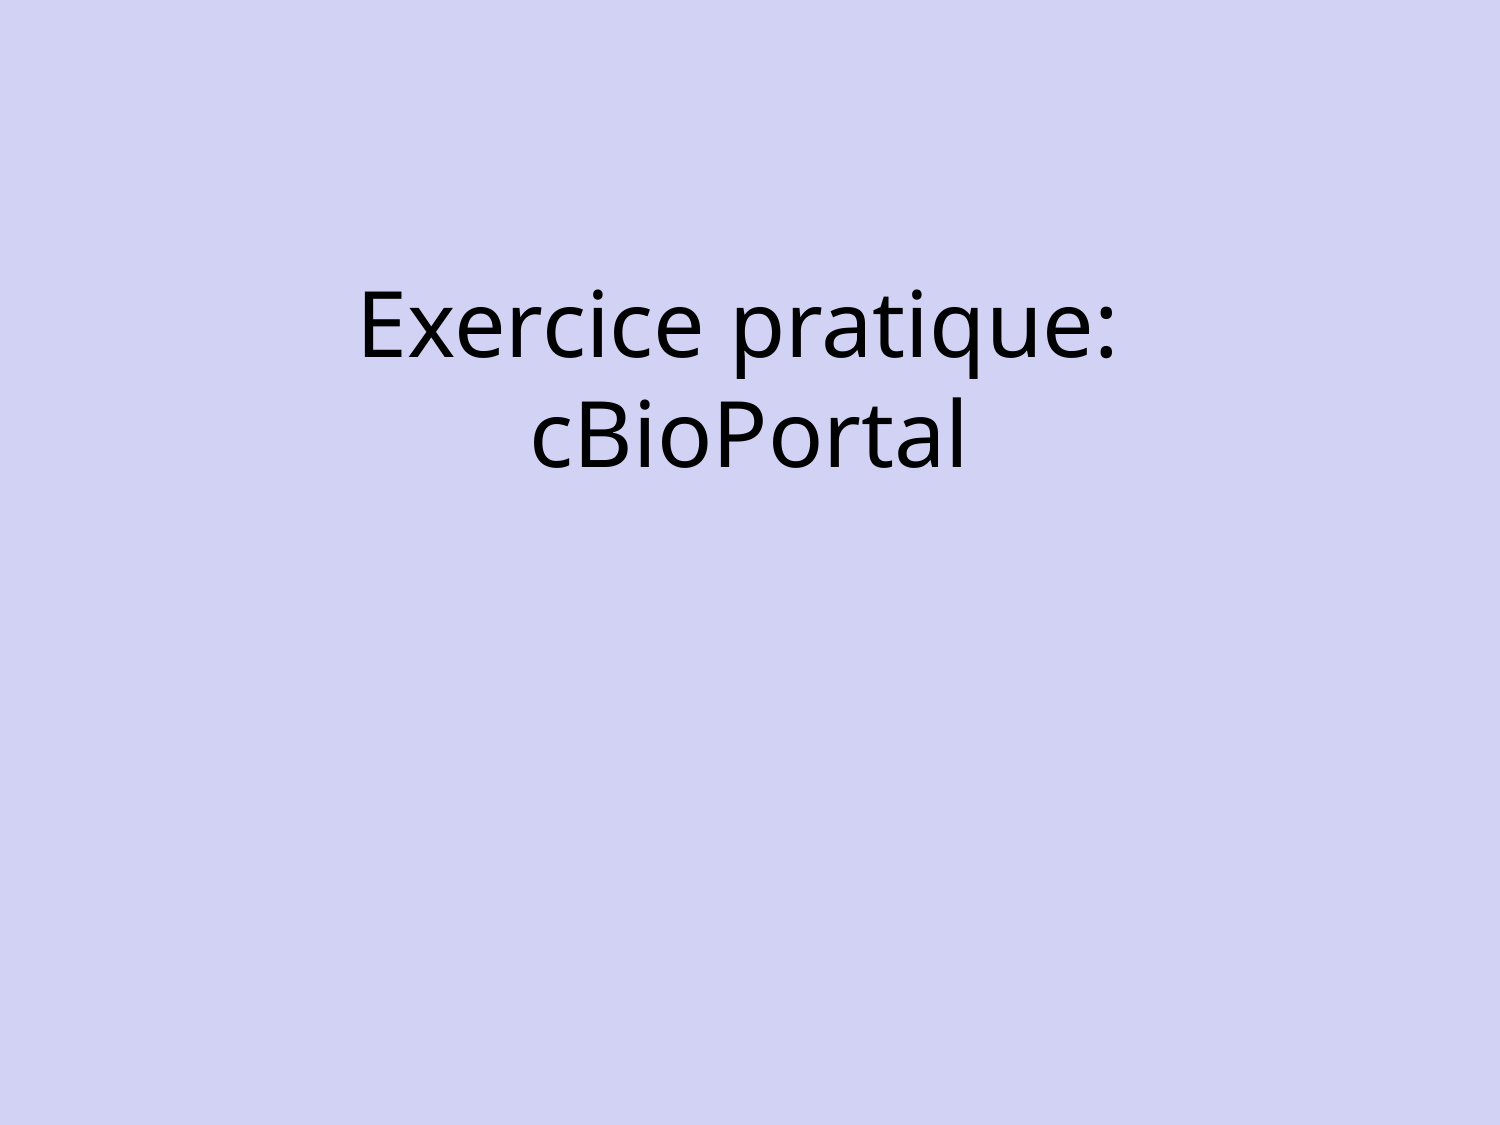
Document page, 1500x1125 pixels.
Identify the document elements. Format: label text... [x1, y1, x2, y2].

title Exercice pratique: cBioPortal [112, 135, 1388, 617]
